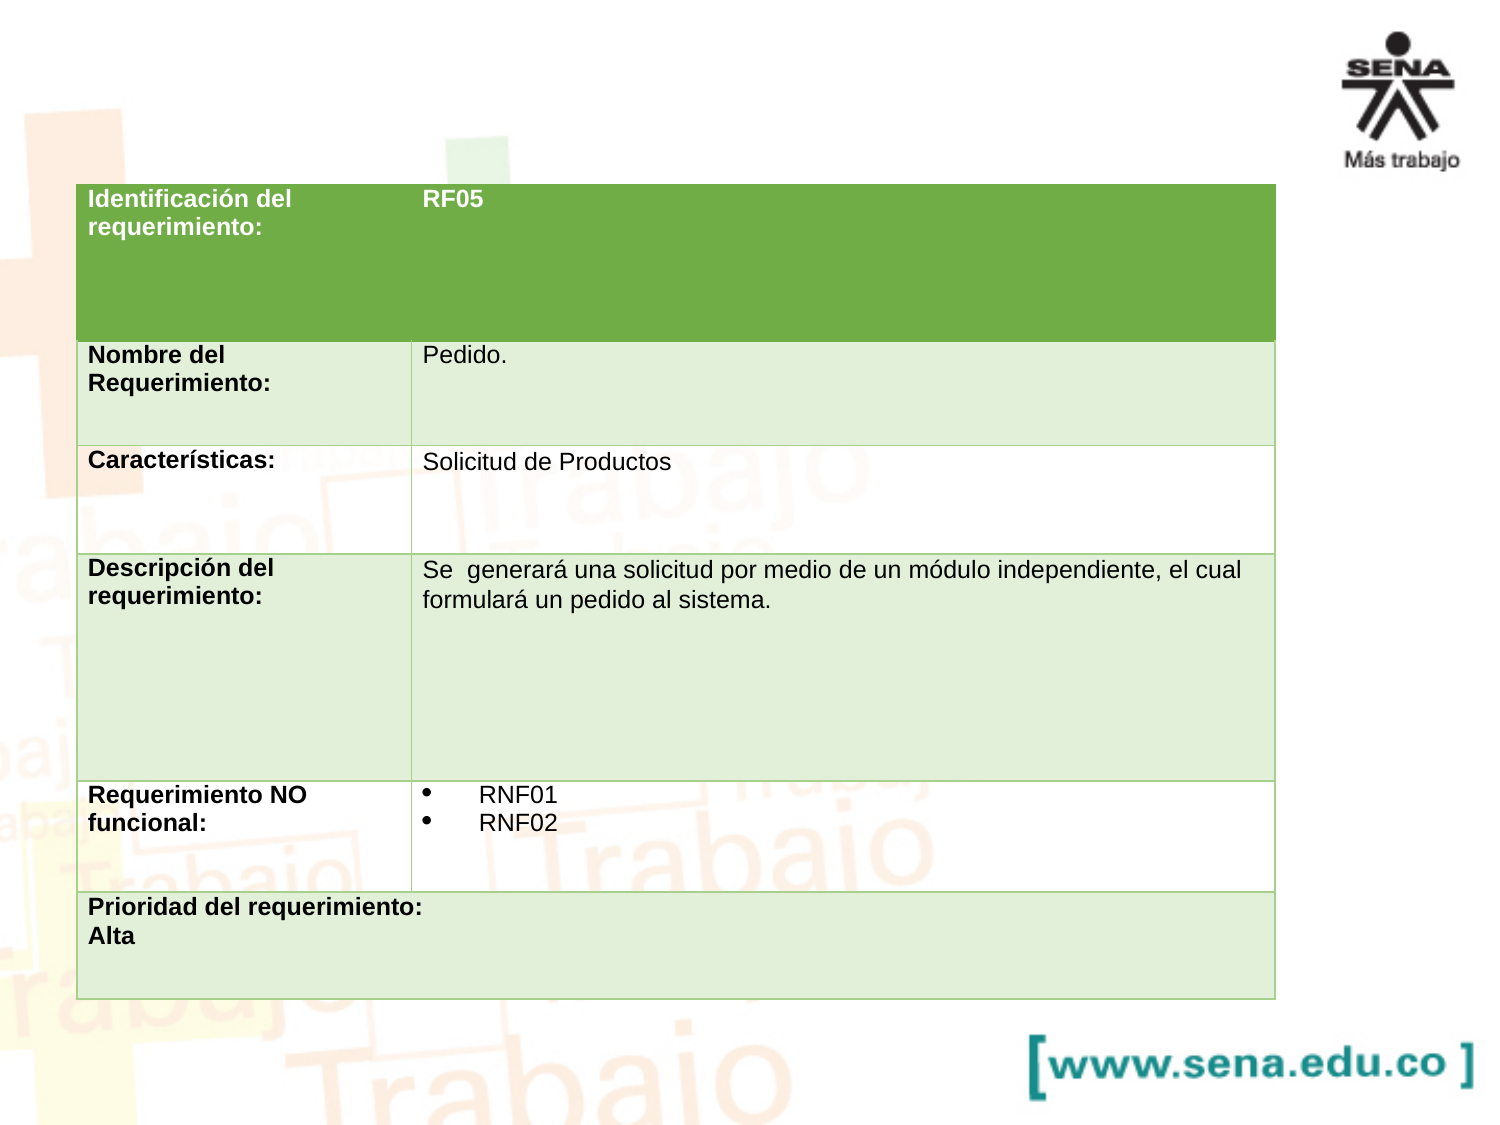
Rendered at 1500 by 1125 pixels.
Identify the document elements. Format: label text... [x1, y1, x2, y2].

table_header RF05 [411, 185, 1274, 340]
table_header Identificación del requerimiento: [78, 185, 411, 340]
table_cell Características: [78, 446, 411, 553]
table_cell Solicitud de Productos [412, 446, 1274, 553]
table_cell RNF01 RNF02 [412, 782, 1274, 891]
table_cell Requerimiento NO funcional: [78, 782, 411, 891]
table_cell Nombre del Requerimiento: [78, 342, 411, 445]
table_cell Se generará una solicitud por medio de un módulo independiente, el cual formulará un pedido al sistema. [412, 555, 1274, 780]
table_cell Pedido. [412, 342, 1274, 445]
picture [0, 0, 1500, 1125]
table_cell Prioridad del requerimiento: Alta [78, 893, 1274, 998]
table_cell Descripción del requerimiento: [78, 555, 411, 780]
